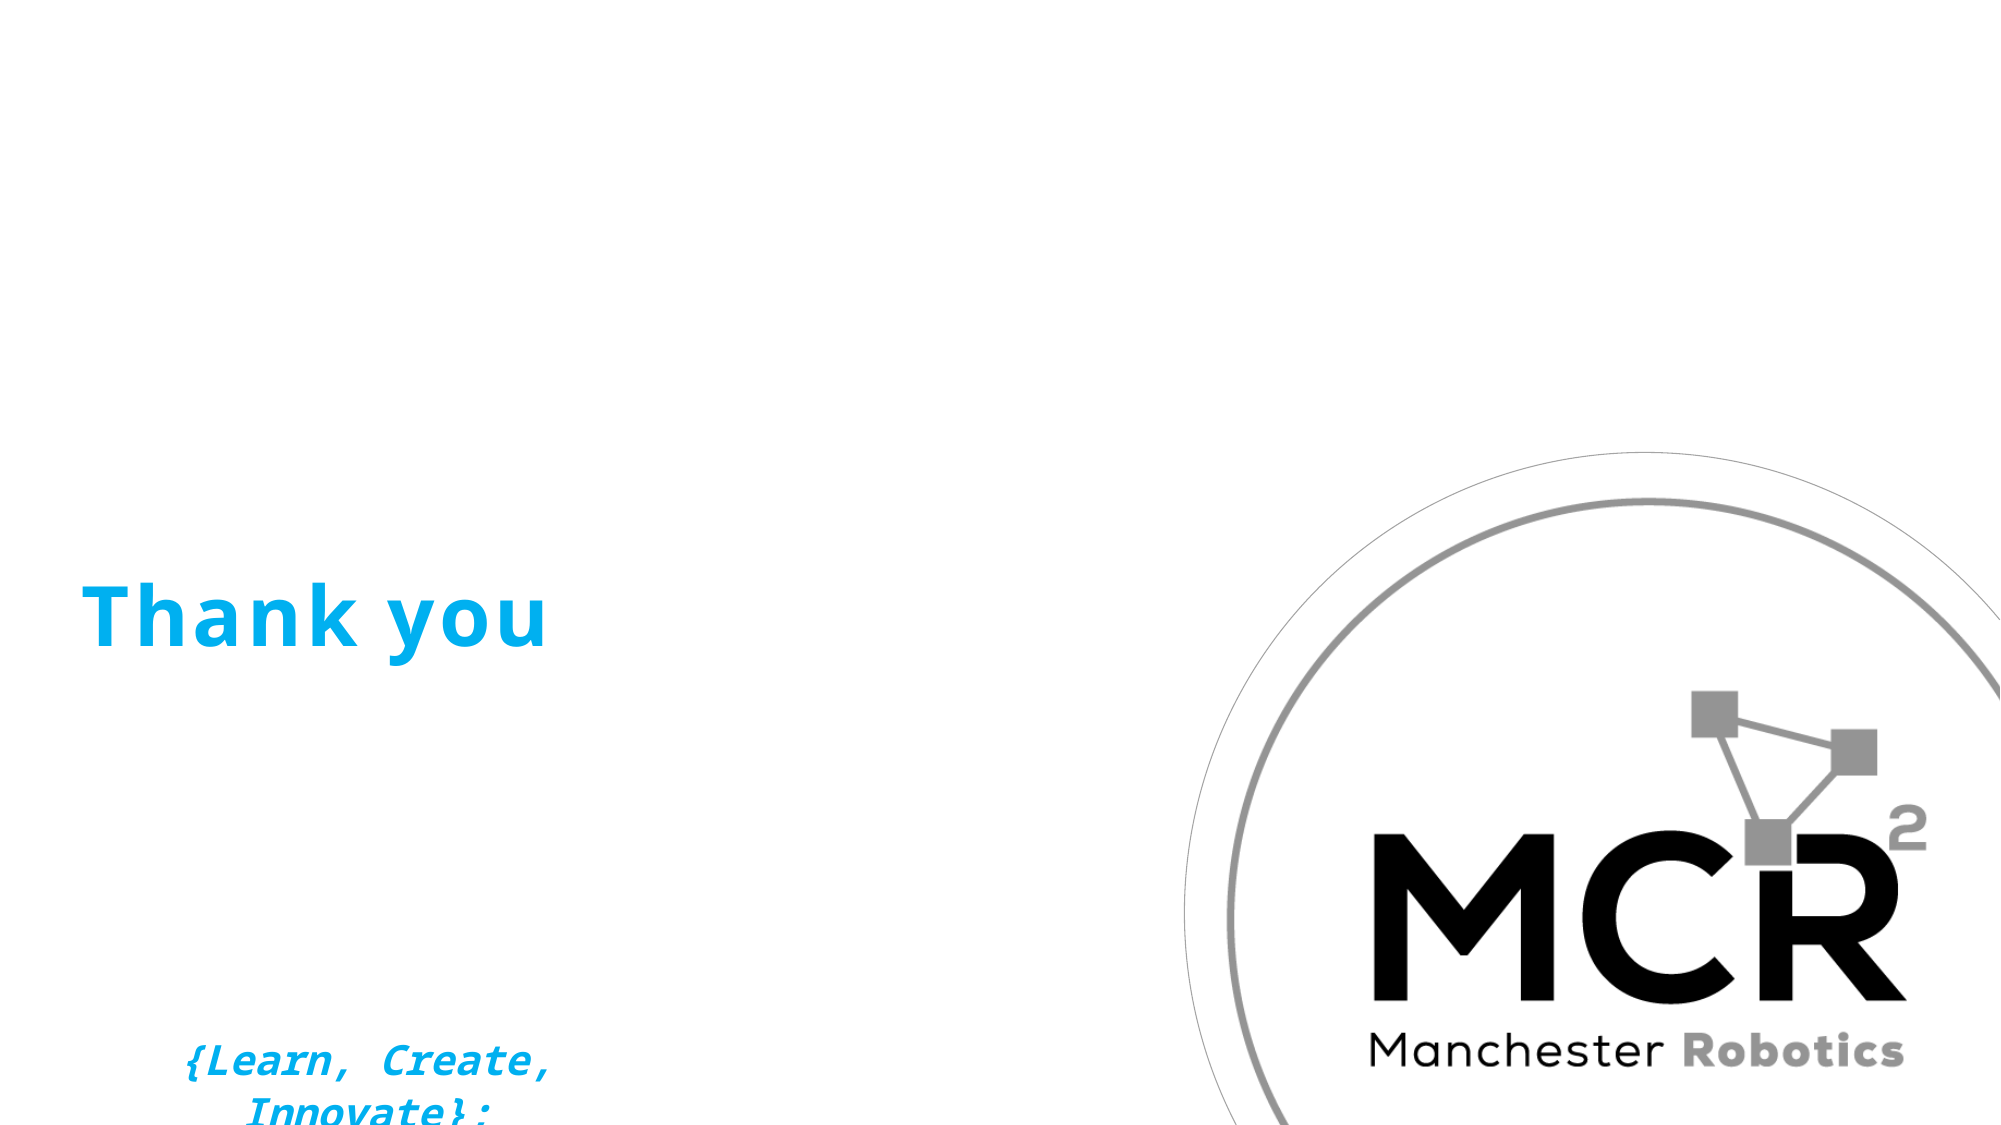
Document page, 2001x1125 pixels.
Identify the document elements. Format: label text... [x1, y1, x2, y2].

title Thank you [66, 453, 667, 671]
